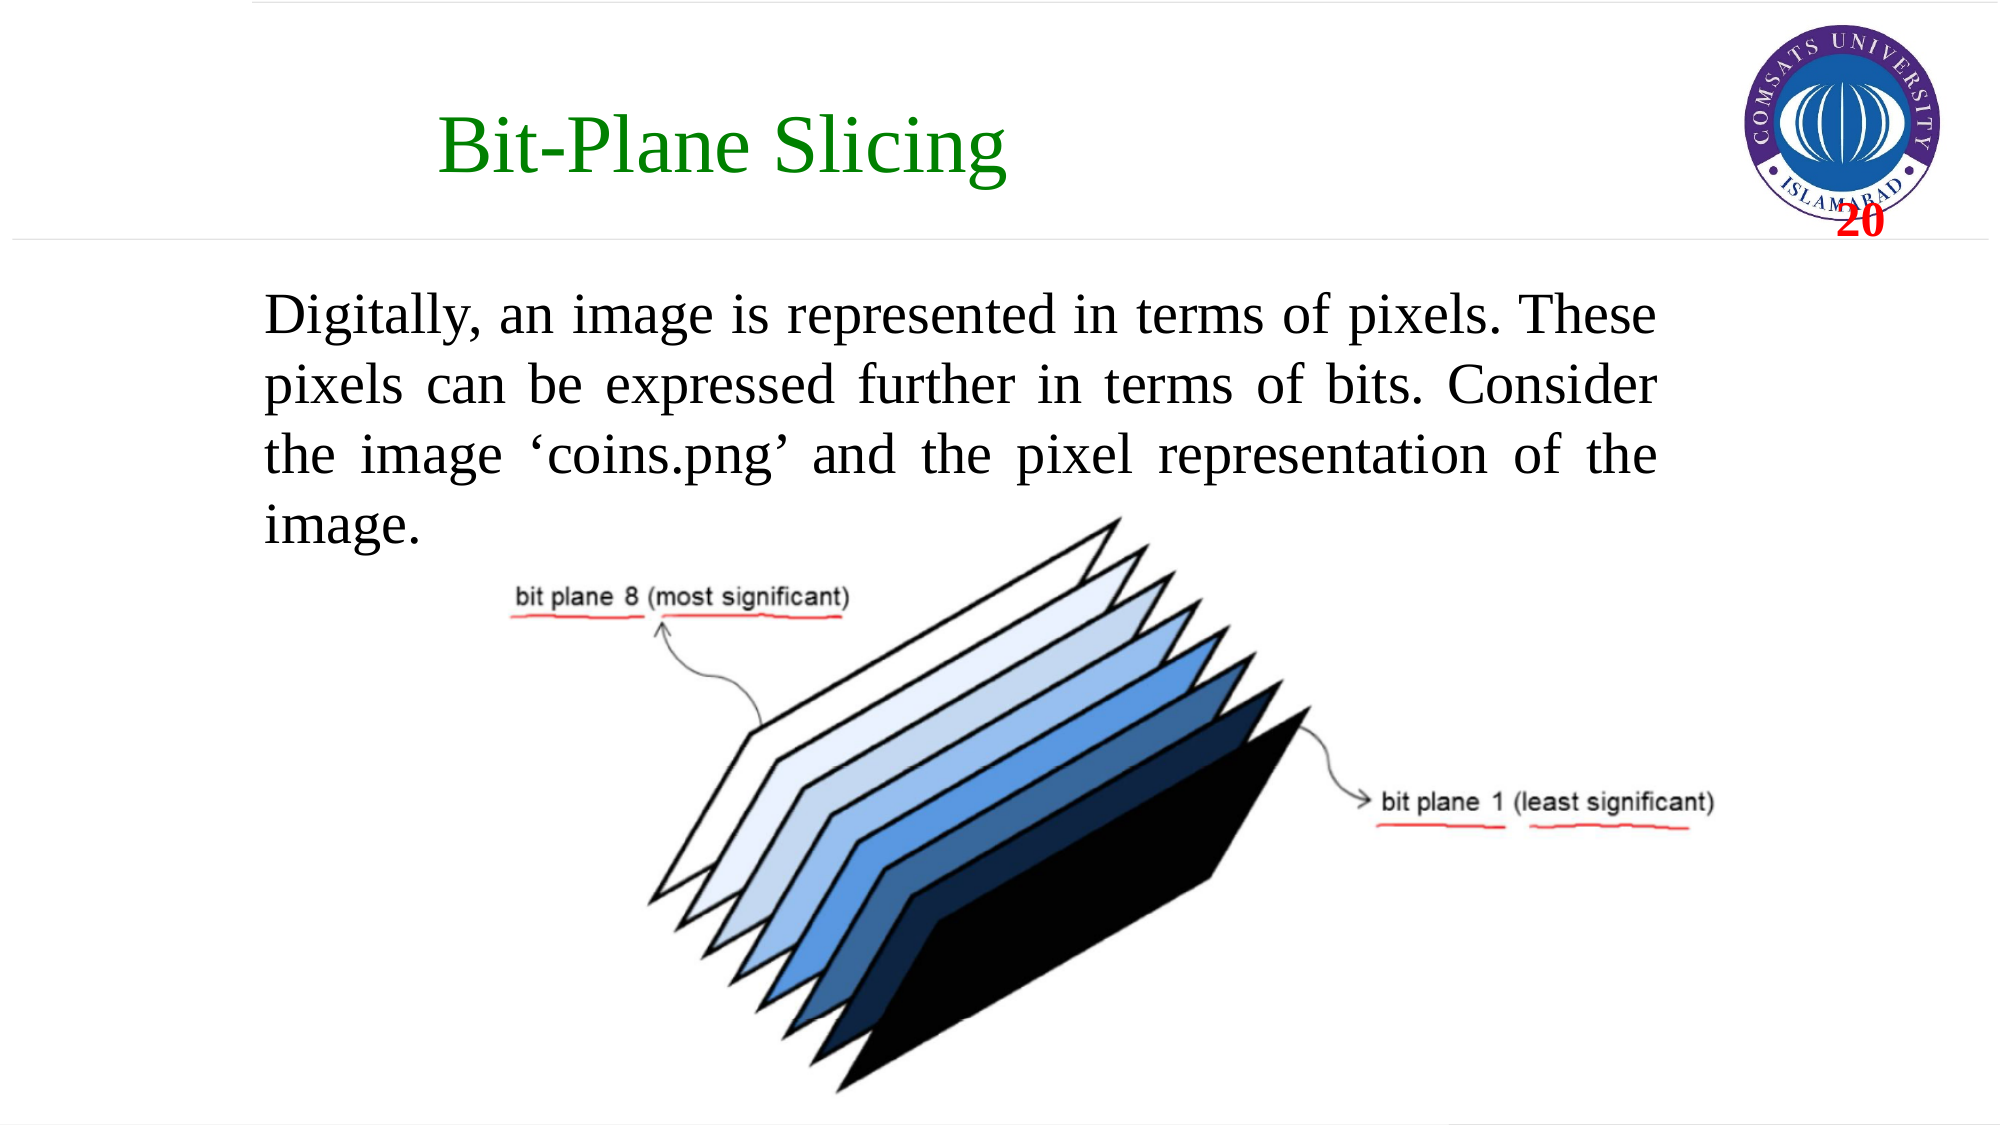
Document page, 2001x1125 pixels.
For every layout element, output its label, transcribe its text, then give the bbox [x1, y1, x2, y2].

picture [501, 501, 1726, 1104]
text_box Digitally, an image is represented in terms of pixels. These pixels can be expressed further in terms of bits. Consider the image ‘coins.png’ and the pixel representation of the image. [249, 267, 1674, 563]
picture [1730, 8, 1954, 237]
text_box Bit-Plane Slicing [422, 82, 1692, 197]
